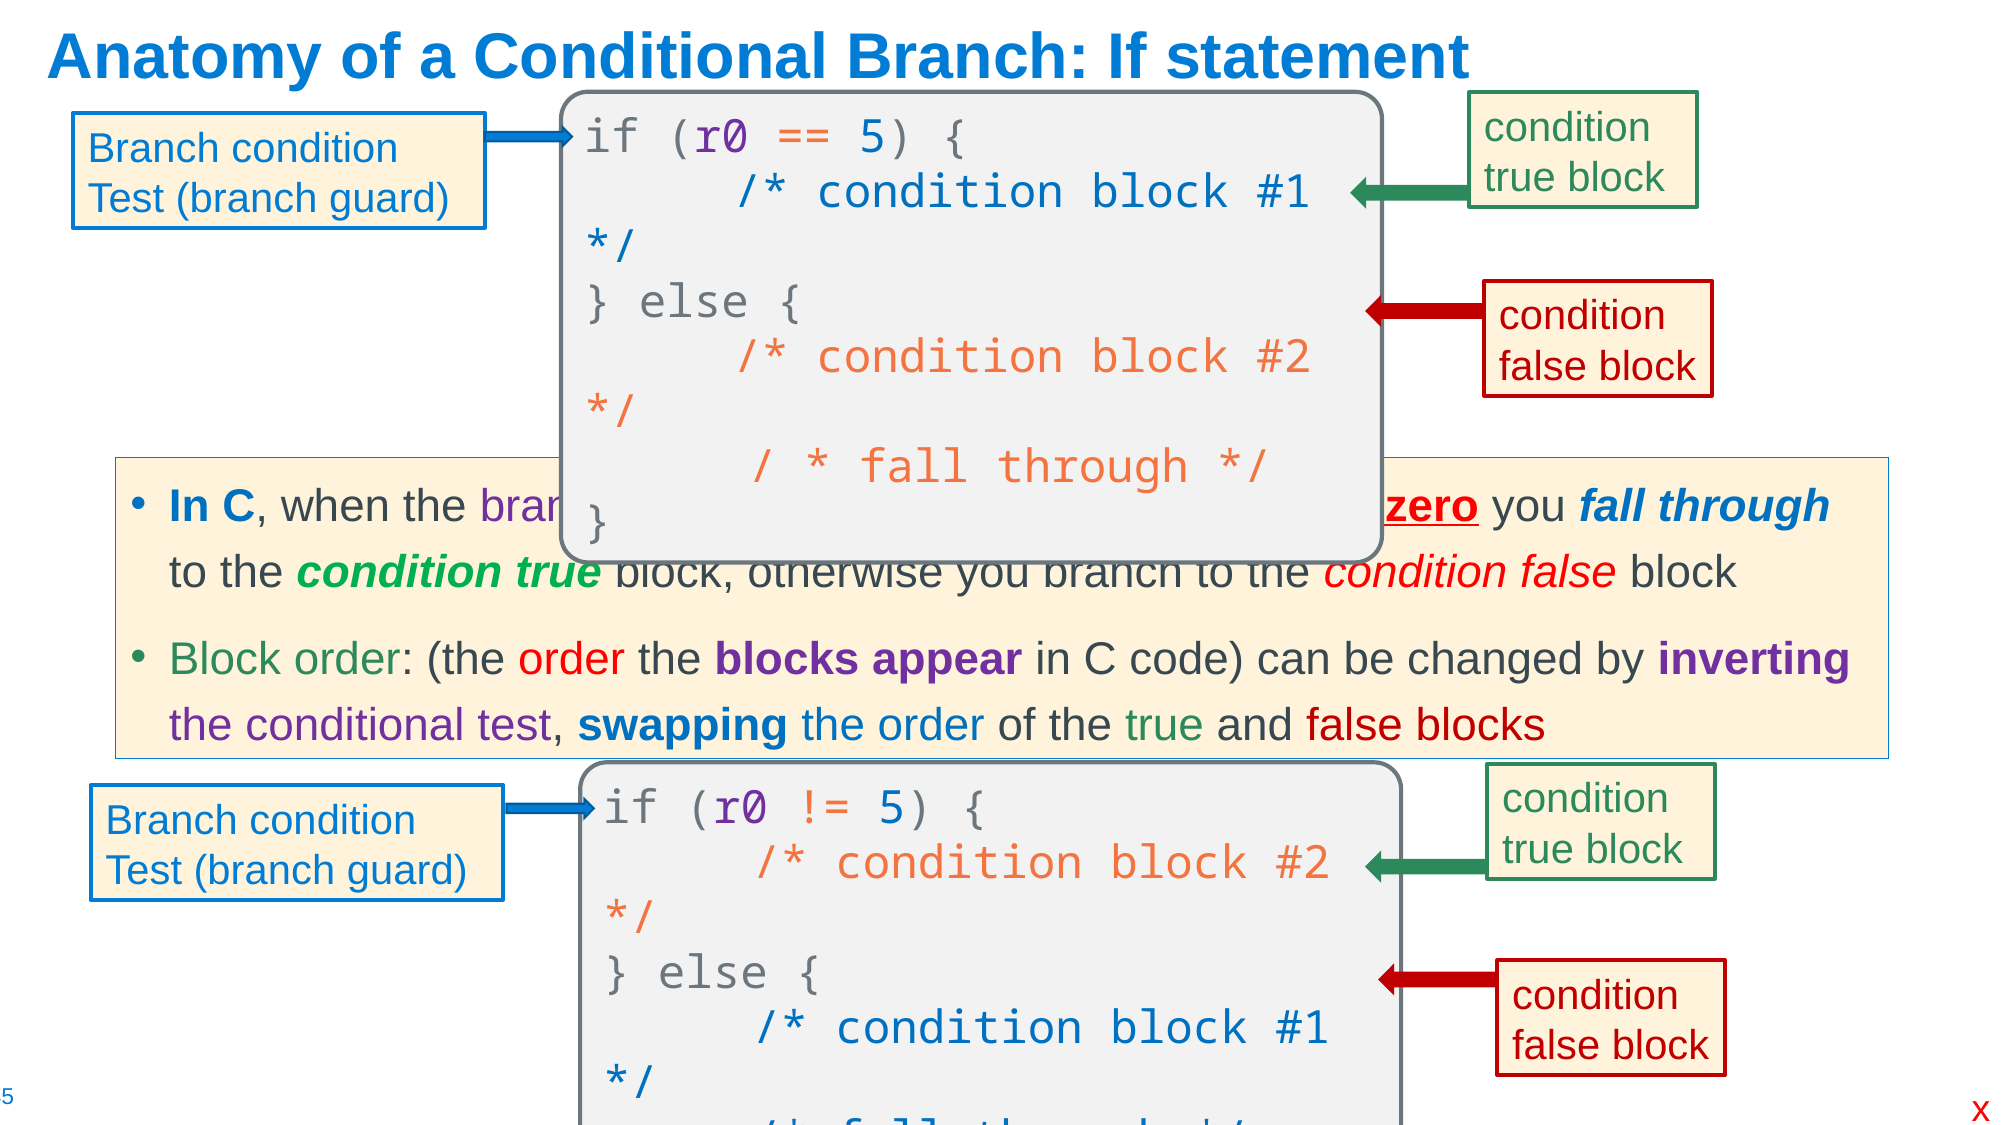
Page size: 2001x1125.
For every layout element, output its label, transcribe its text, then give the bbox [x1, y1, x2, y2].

list In C, when the branch guard (condition test) evaluates non-zero you fall through to the condition true block, otherwise you branch to the condition false block Block order: (the order the blocks appear in C code) can be changed by inverting the conditional test, swapping the order of the true and false blocks [115, 457, 1889, 759]
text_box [1379, 960, 1725, 1077]
text_box if (r0 != 5) { /* condition block #2 */ } else { /* condition block #1 */ /* fall through */ } [580, 762, 1402, 1125]
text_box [1366, 280, 1712, 397]
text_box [90, 785, 594, 902]
text_box x [1956, 1076, 2000, 1125]
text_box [72, 113, 572, 230]
text_box if (r0 == 5) { /* condition block #1 */ } else { /* condition block #2 */ / * fall through */ } [560, 91, 1383, 563]
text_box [1366, 763, 1715, 881]
title Anatomy of a Conditional Branch: If statement [31, 31, 1957, 99]
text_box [1351, 91, 1697, 208]
